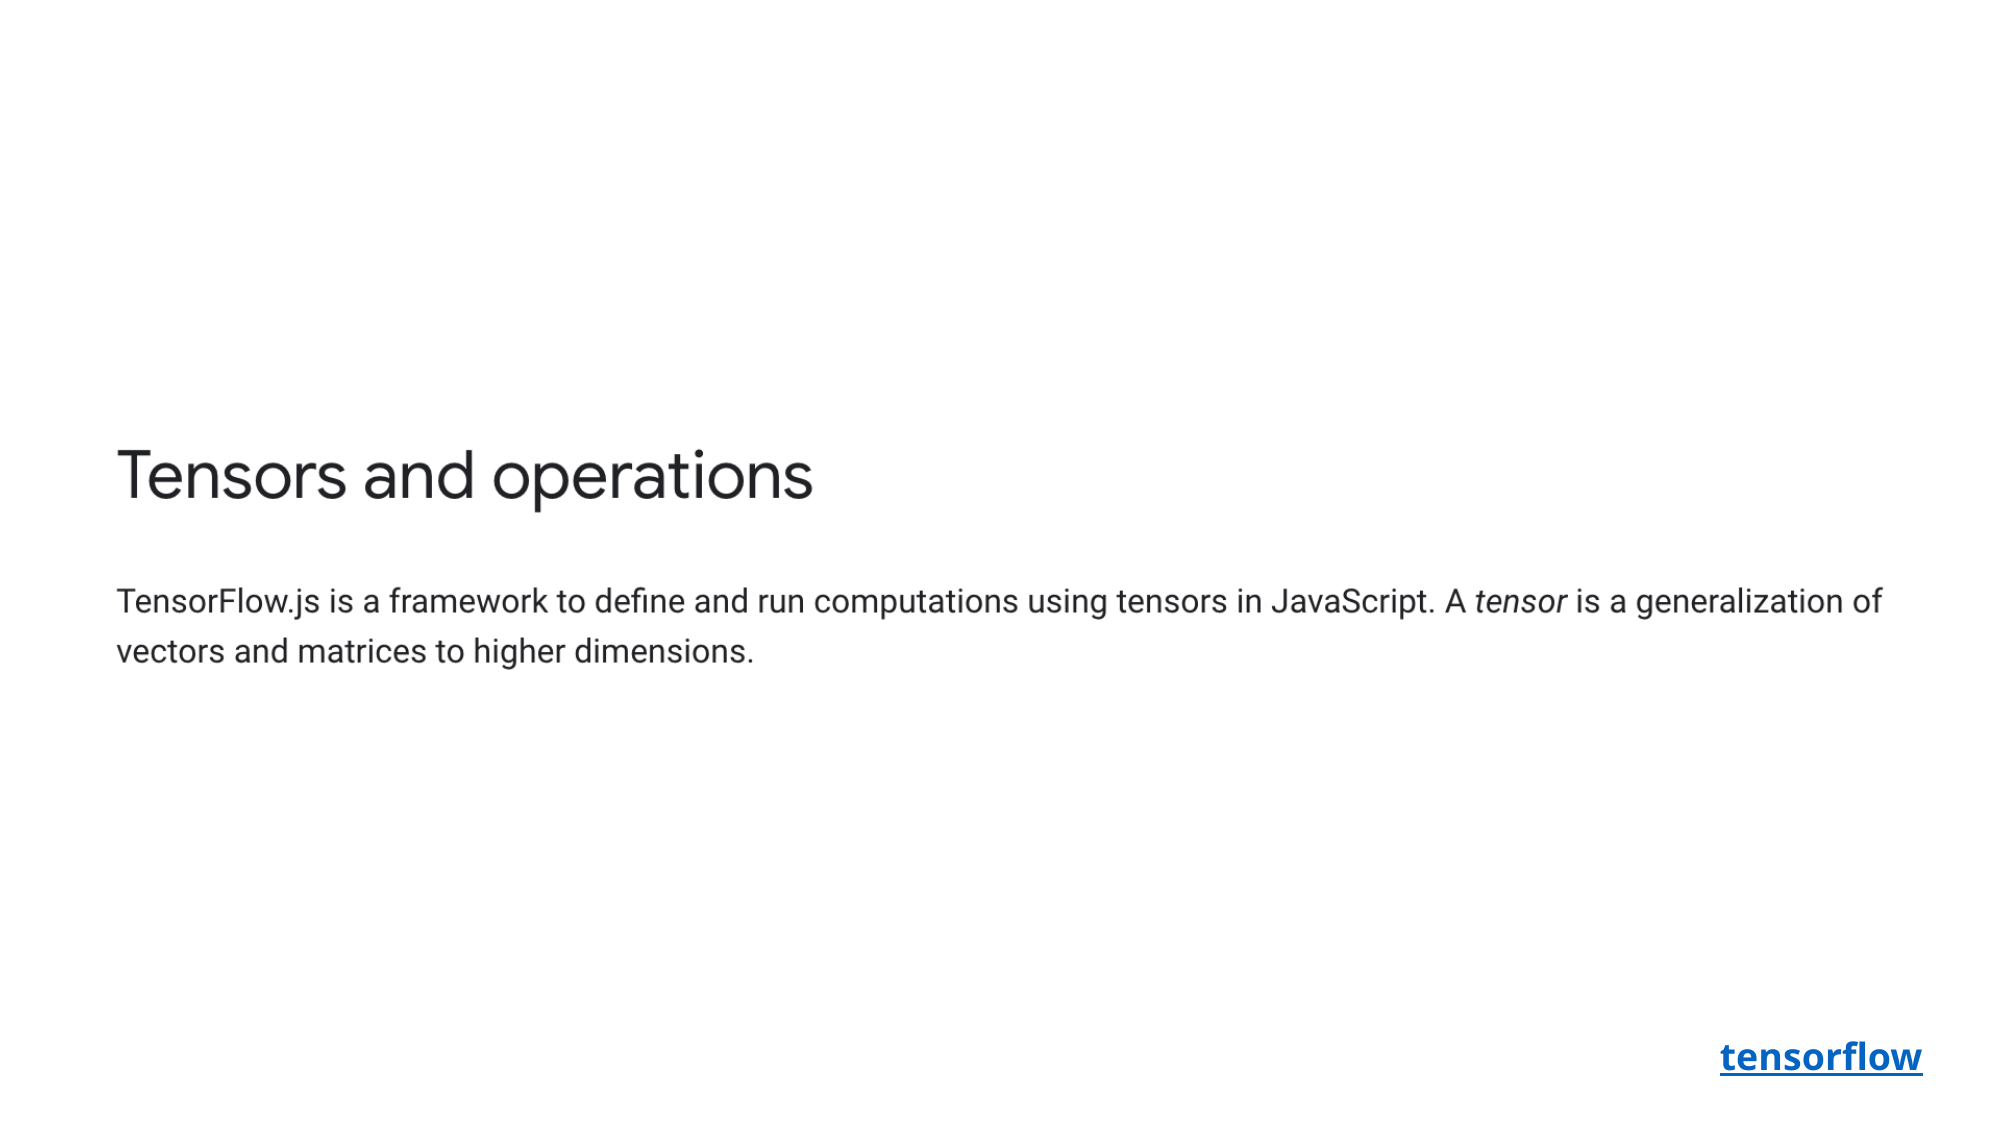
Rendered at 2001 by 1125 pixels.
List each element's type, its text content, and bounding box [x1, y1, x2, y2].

picture [86, 426, 1914, 698]
text_box tensorflow [1705, 1025, 1938, 1091]
